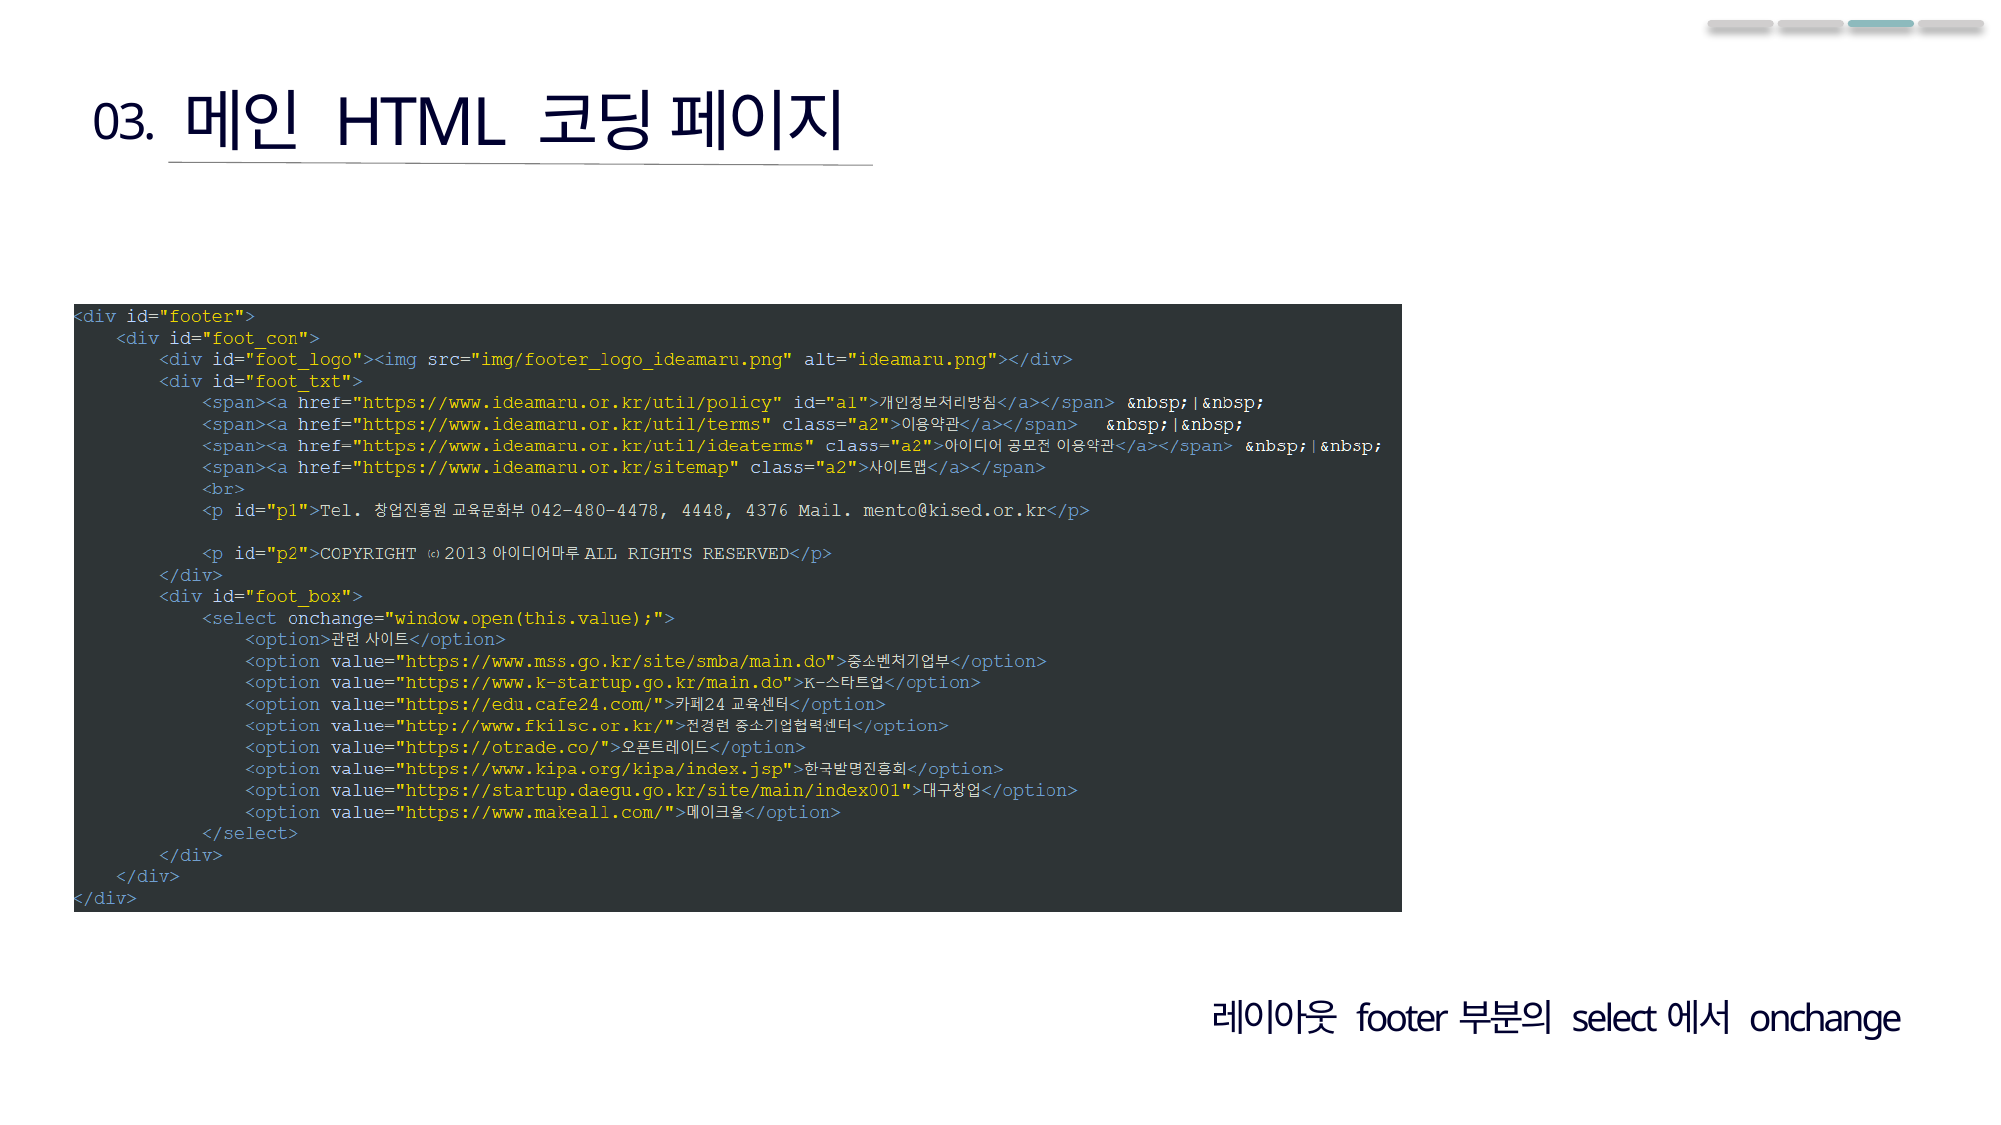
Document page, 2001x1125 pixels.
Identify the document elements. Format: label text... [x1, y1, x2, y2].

text_box 레이아웃 footer부분의 select에서 onchange [1148, 986, 1973, 1047]
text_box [168, 162, 873, 166]
text_box 03. [78, 81, 172, 157]
picture [74, 304, 1402, 912]
text_box 메인 HTML 코딩 페이지 [168, 71, 863, 162]
